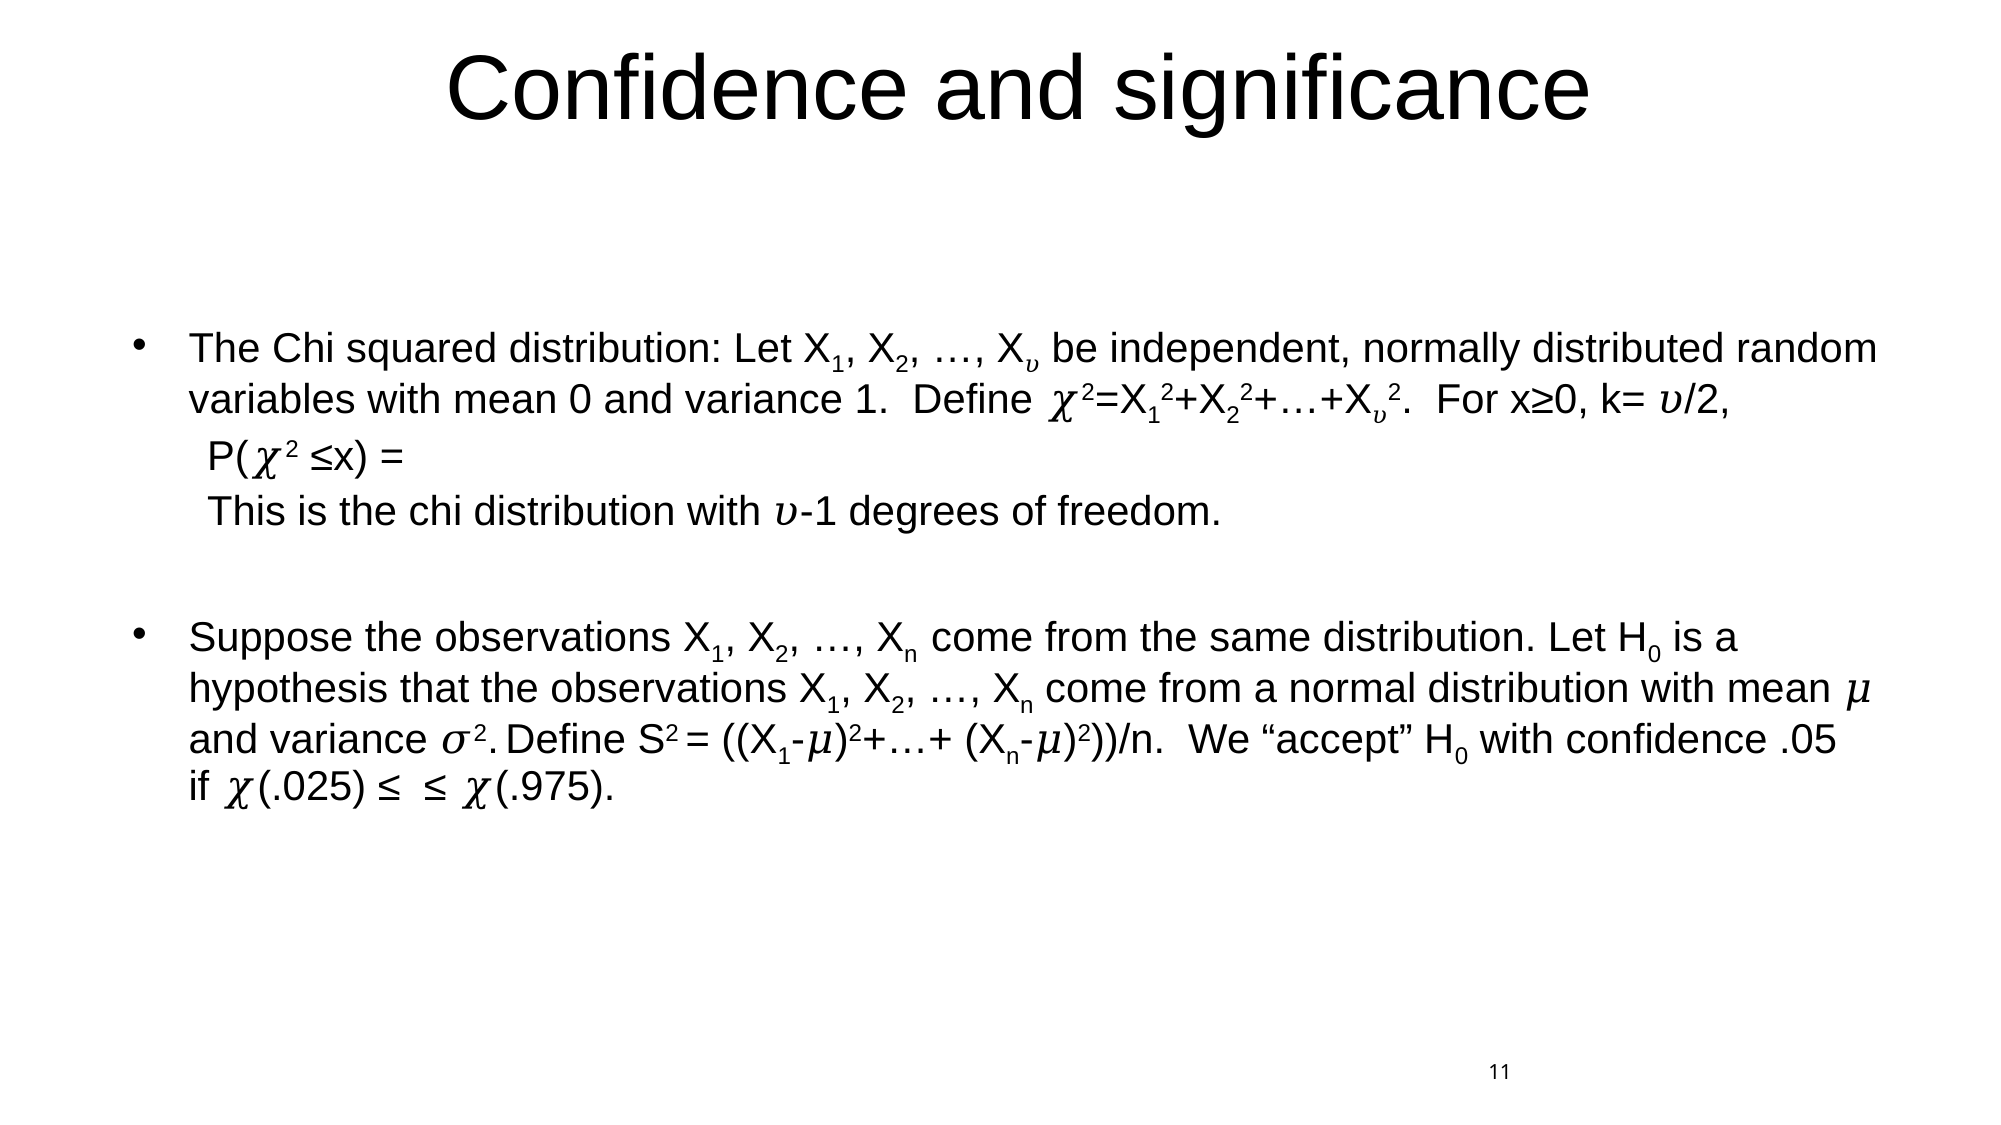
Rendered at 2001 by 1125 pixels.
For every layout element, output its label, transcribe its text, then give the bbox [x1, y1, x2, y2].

title Confidence and significance [69, 18, 1970, 162]
slide_number 11 [1325, 1042, 1675, 1103]
